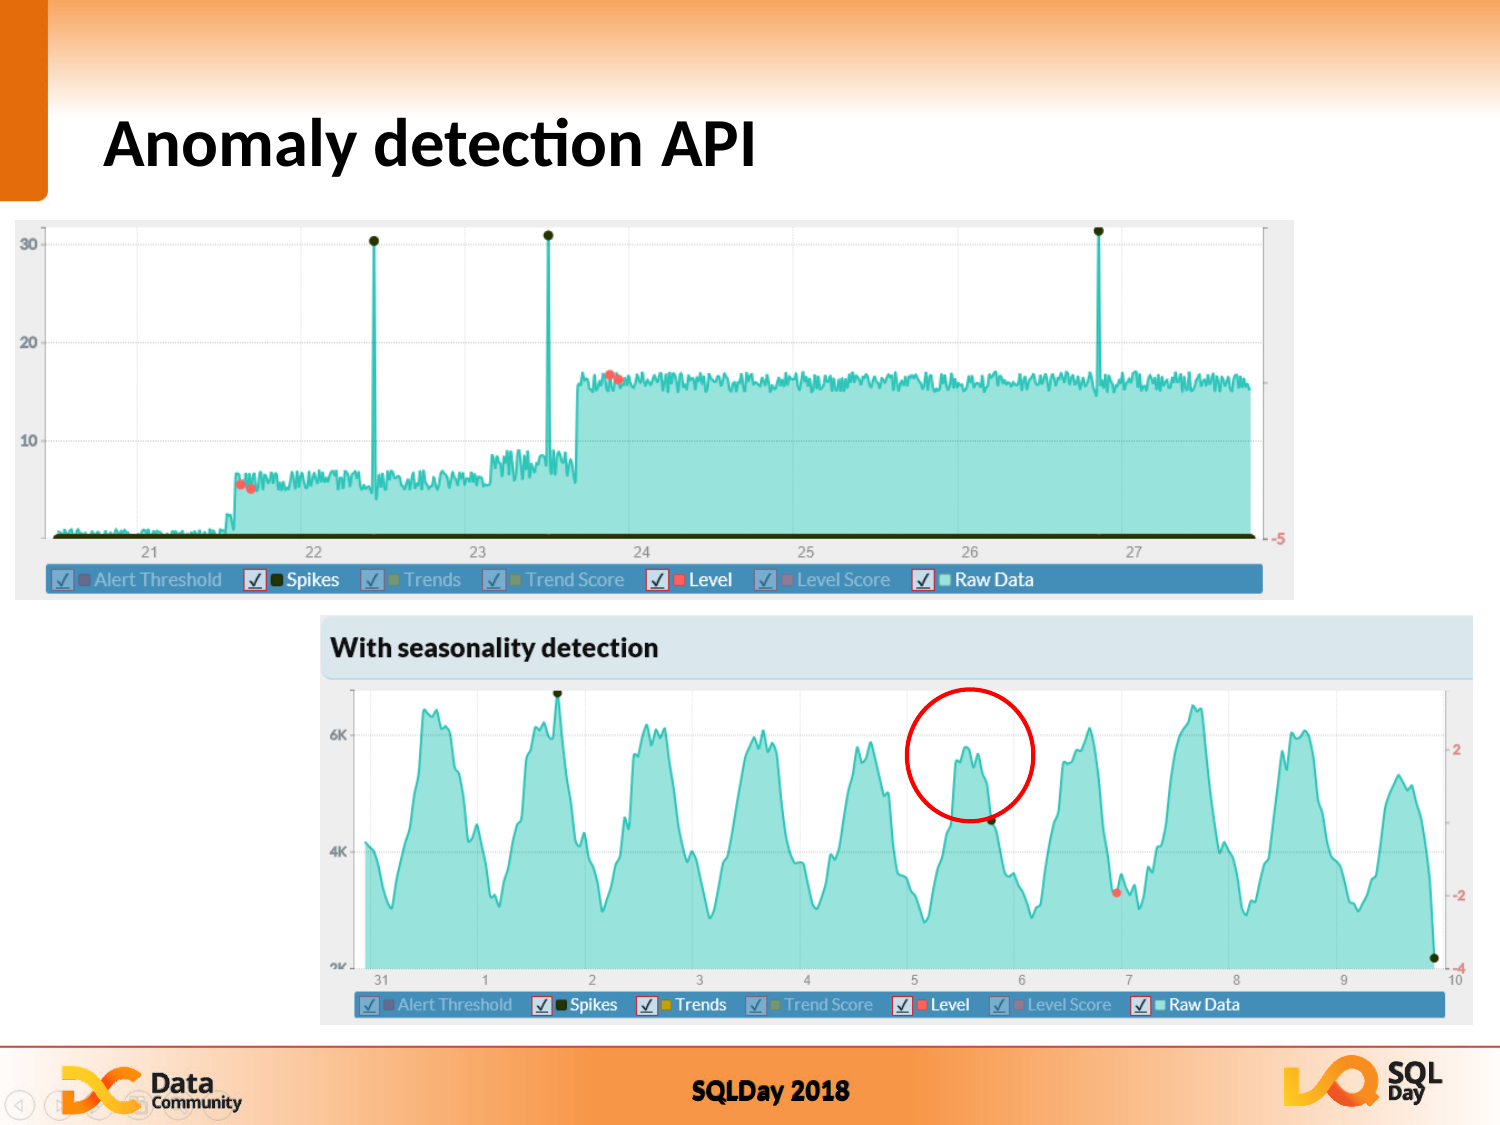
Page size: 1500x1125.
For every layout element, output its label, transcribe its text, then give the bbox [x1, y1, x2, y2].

text_box Anomaly detection API [88, 89, 1364, 929]
picture [0, 0, 1500, 1125]
